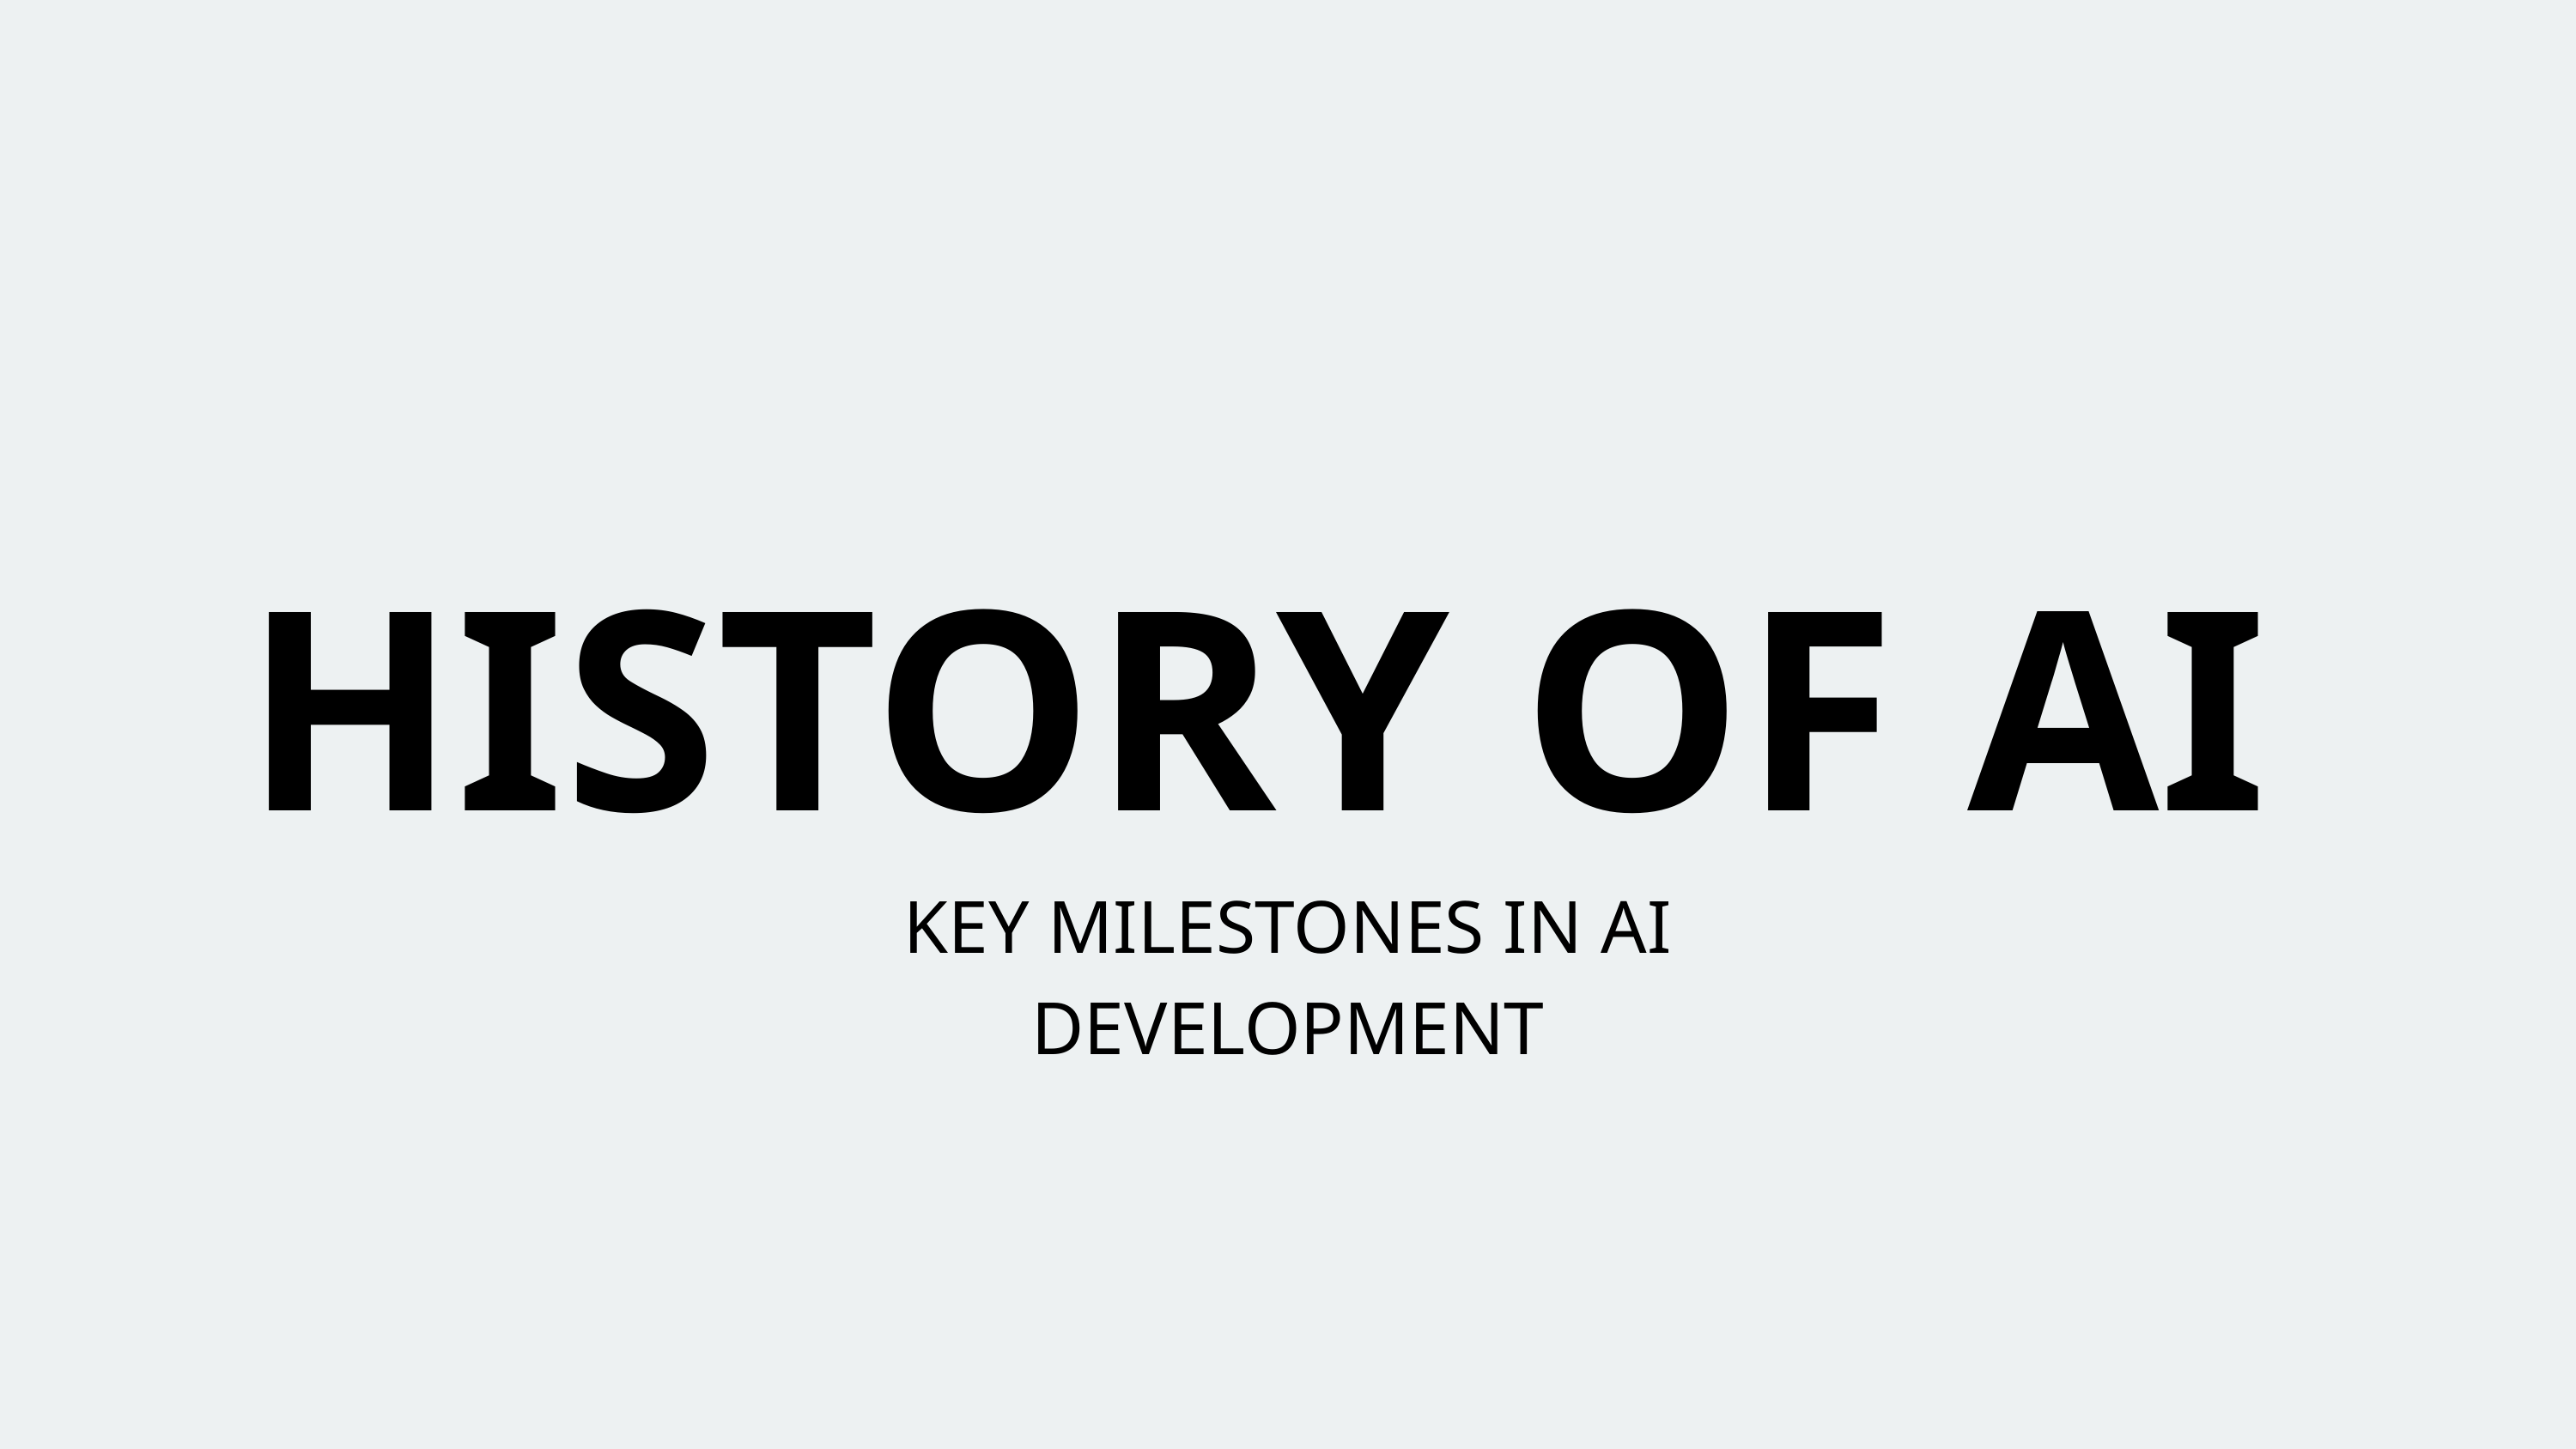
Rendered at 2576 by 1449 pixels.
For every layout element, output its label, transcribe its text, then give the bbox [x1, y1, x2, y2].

text_box HISTORY OF AI [224, 476, 2287, 1255]
text_box KEY MILESTONES IN AI DEVELOPMENT [644, 866, 1931, 1170]
